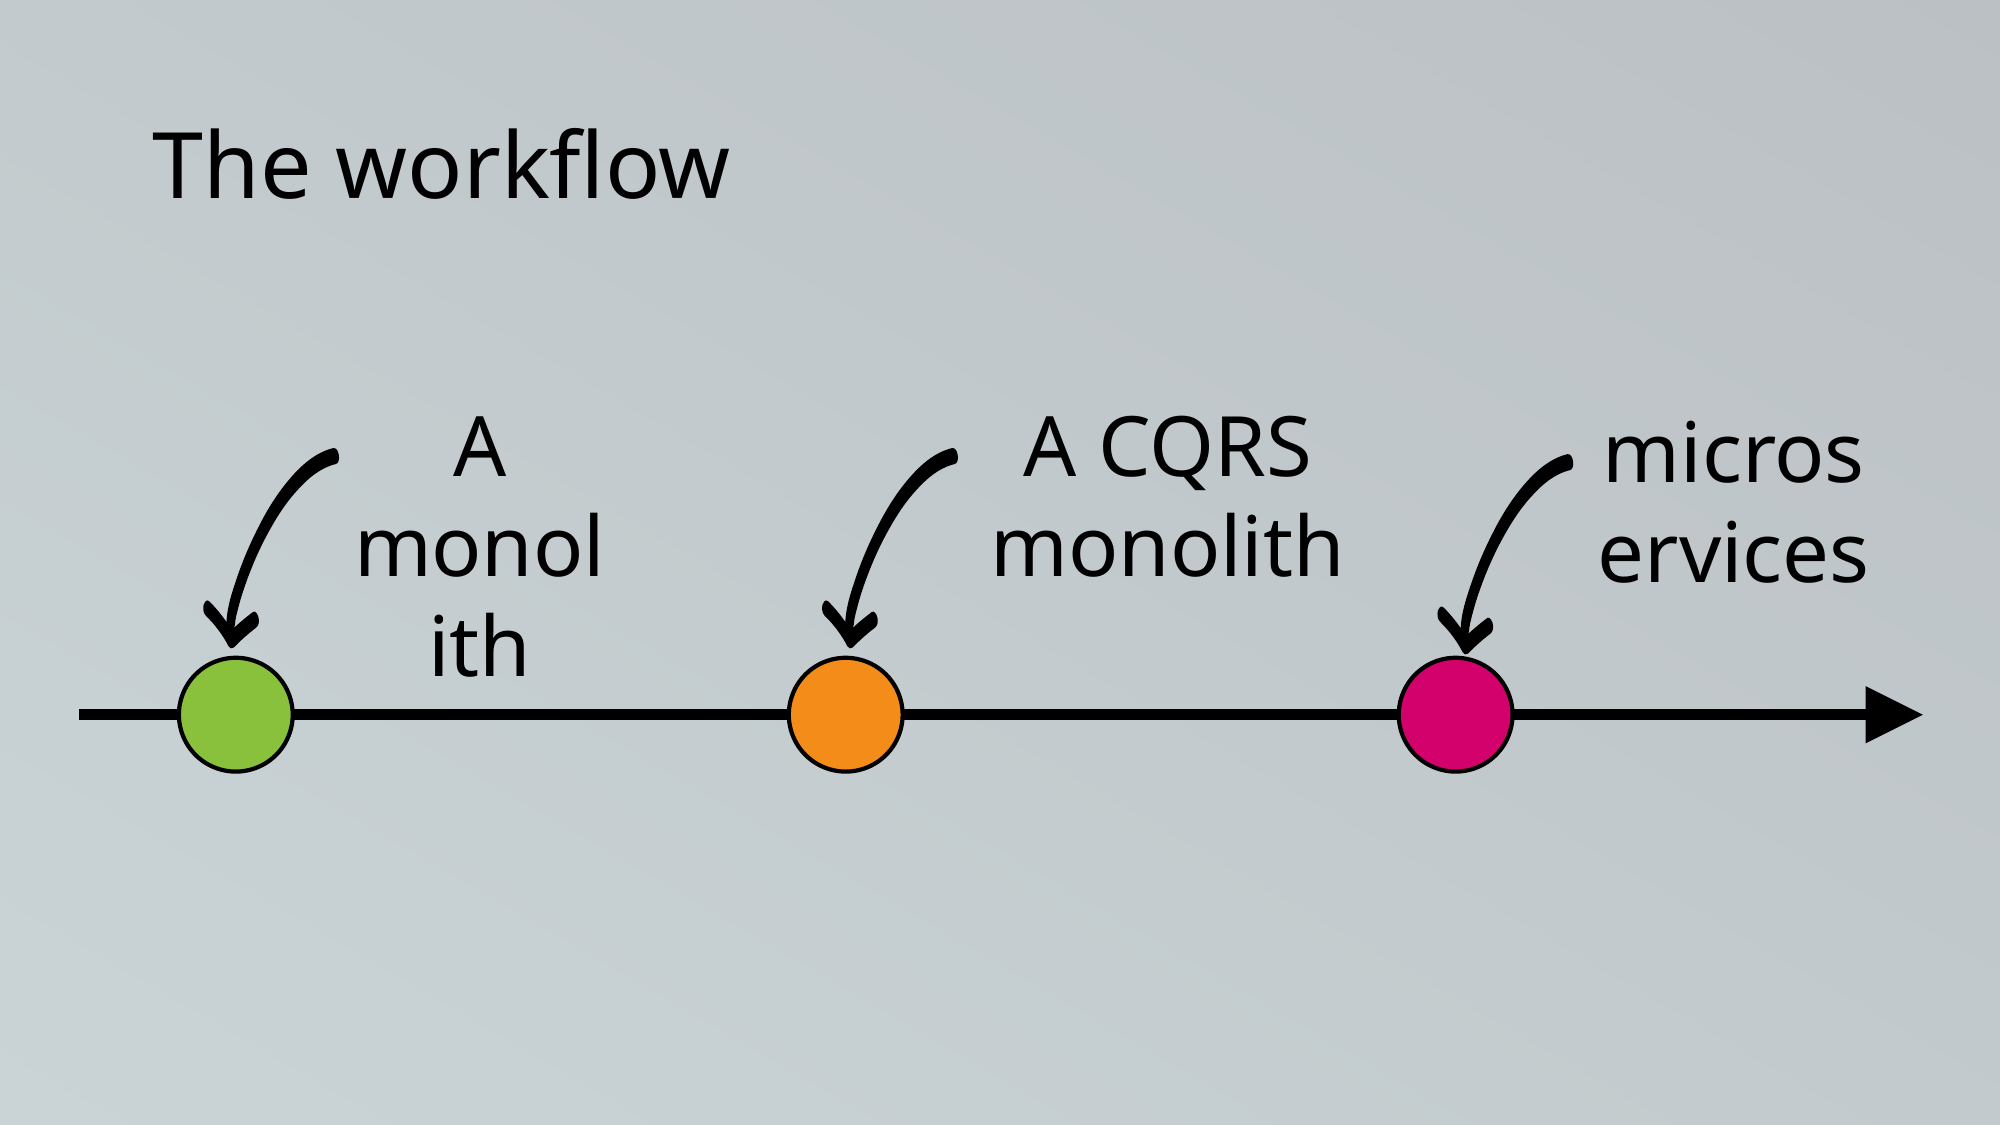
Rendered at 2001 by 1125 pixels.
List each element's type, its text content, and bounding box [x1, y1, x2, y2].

text_box A CQRS monolith [951, 385, 1385, 601]
text_box [787, 715, 904, 773]
title The workflow [137, 59, 1863, 278]
text_box A monolith [332, 385, 628, 701]
text_box [822, 448, 951, 649]
text_box [177, 715, 294, 773]
text_box [1397, 715, 1514, 773]
text_box microservices [1566, 391, 1902, 607]
text_box [203, 448, 332, 649]
text_box [1437, 454, 1566, 655]
text_box [1397, 656, 1514, 714]
text_box [787, 656, 904, 714]
text_box [177, 656, 294, 714]
